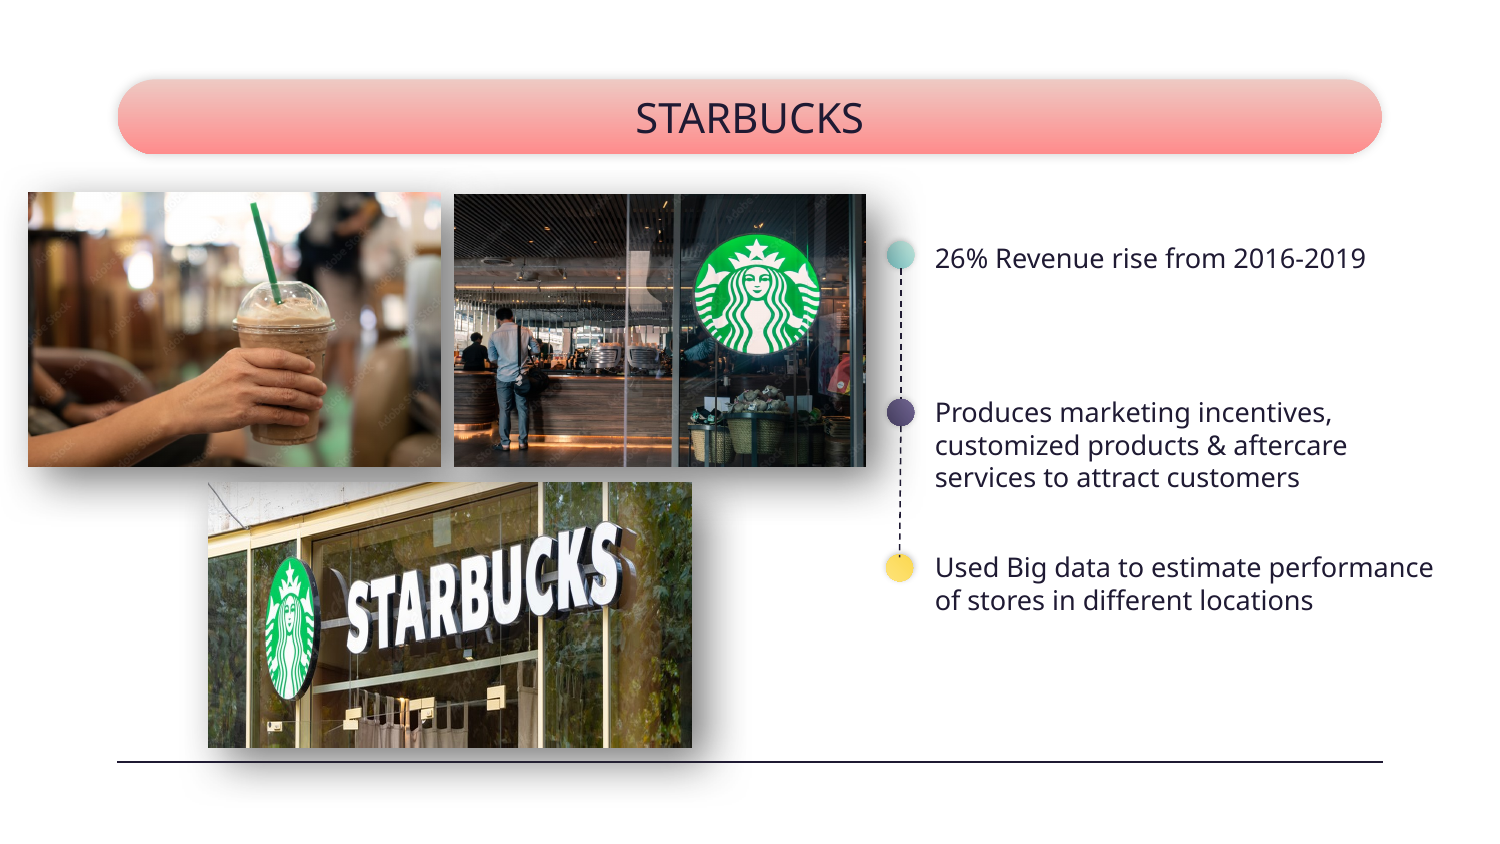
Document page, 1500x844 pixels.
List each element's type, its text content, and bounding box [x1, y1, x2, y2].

title STARBUCKS [370, 79, 1130, 155]
text_box Used Big data to estimate performance of stores in different locations [919, 535, 1455, 660]
picture [453, 194, 866, 467]
picture [27, 192, 441, 467]
picture [208, 481, 692, 748]
text_box Produces marketing incentives, customized products & aftercare services to attract customers [919, 380, 1434, 505]
text_box [886, 555, 914, 582]
text_box 26% Revenue rise from 2016-2019 [919, 226, 1455, 351]
